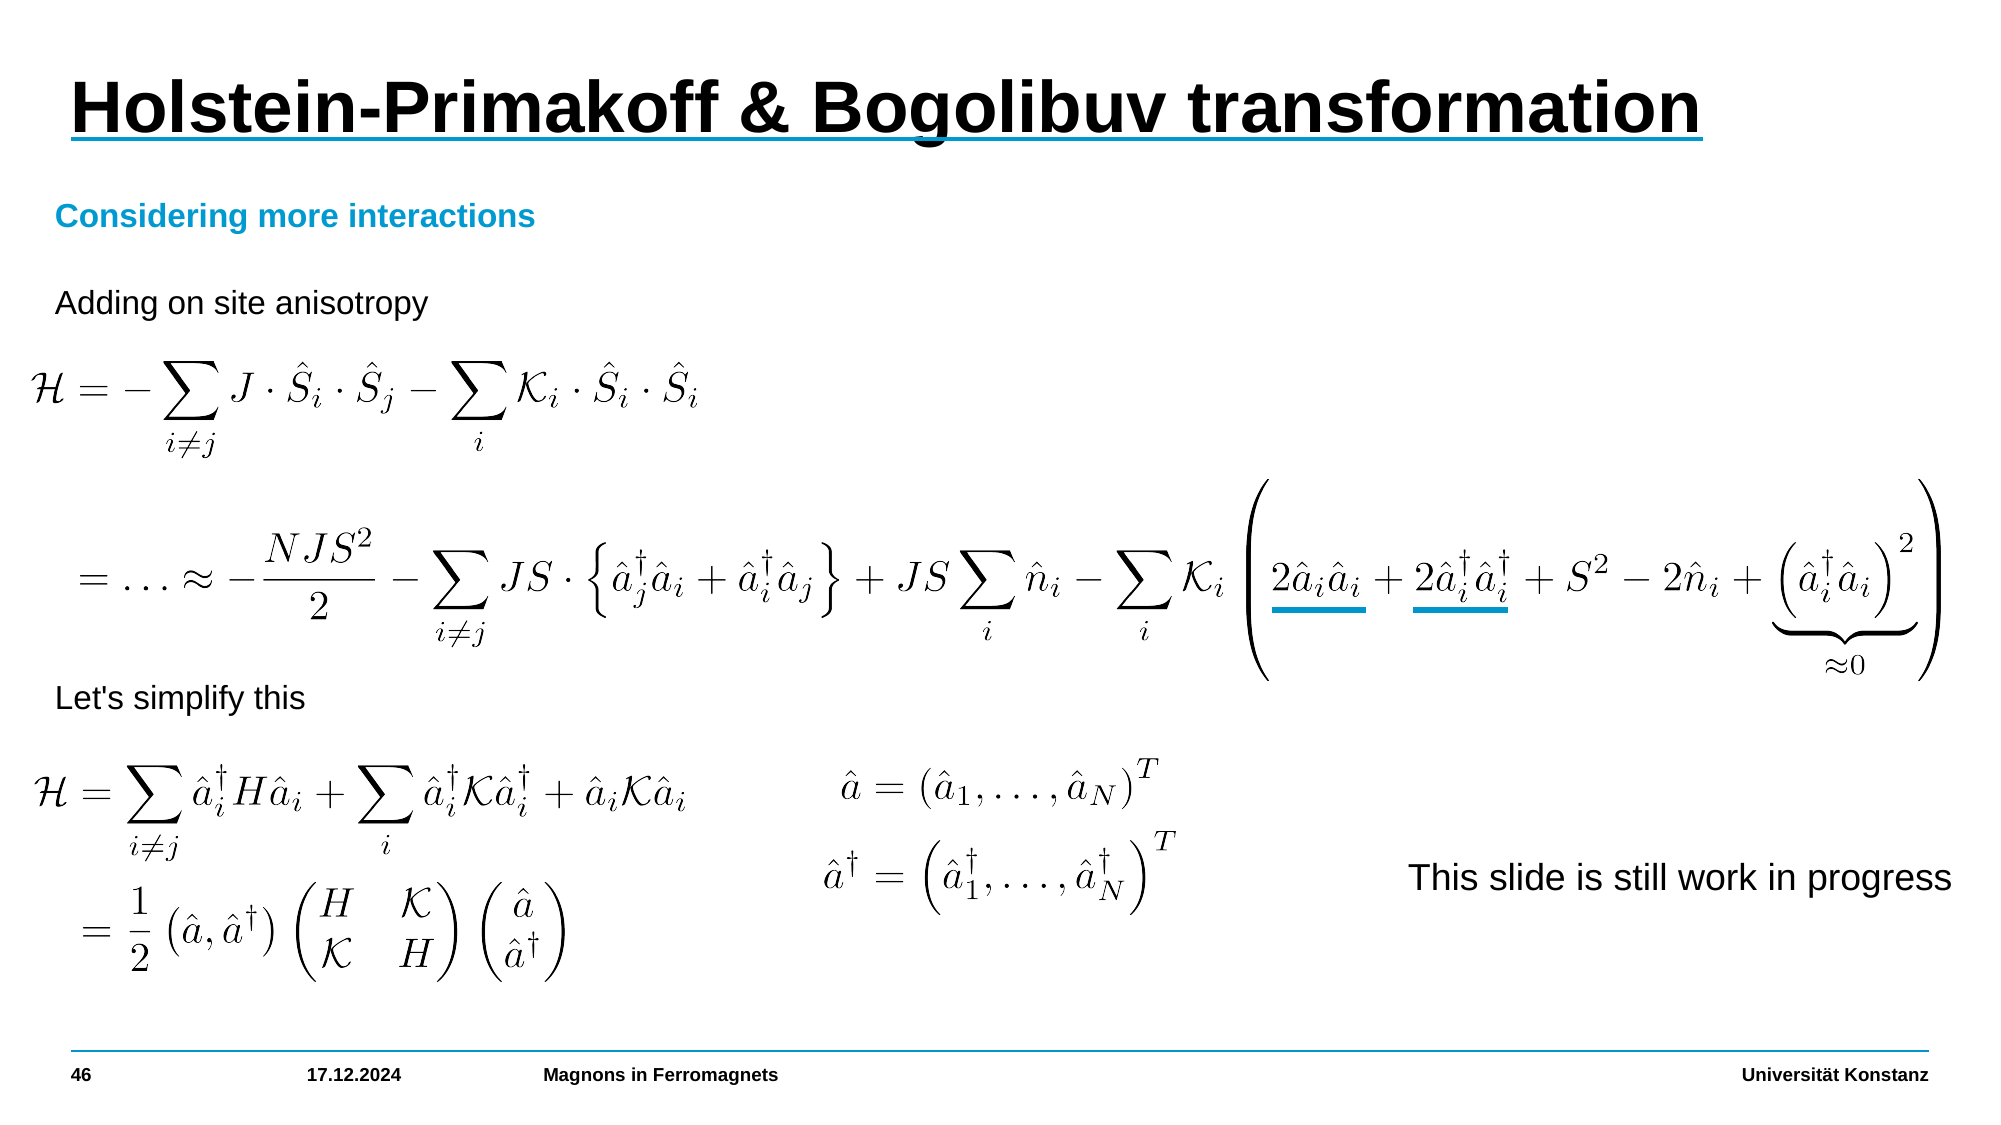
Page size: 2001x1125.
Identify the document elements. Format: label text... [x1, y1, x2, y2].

slide_number 46 [70, 1058, 276, 1094]
title Holstein-Primakoff & Bogolibuv transformation [70, 66, 1721, 268]
list Considering more interactions Adding on site anisotropy Let's simplify this [55, 693, 969, 863]
footer Magnons in Ferromagnets [543, 1058, 1489, 1094]
list Considering more interactions Adding on site anisotropy Let's simplify this [55, 189, 969, 361]
picture [31, 361, 1941, 682]
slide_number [306, 1058, 512, 1094]
picture [34, 764, 685, 982]
picture [823, 758, 1176, 915]
text_box This slide is still work in progress [1393, 845, 1968, 906]
